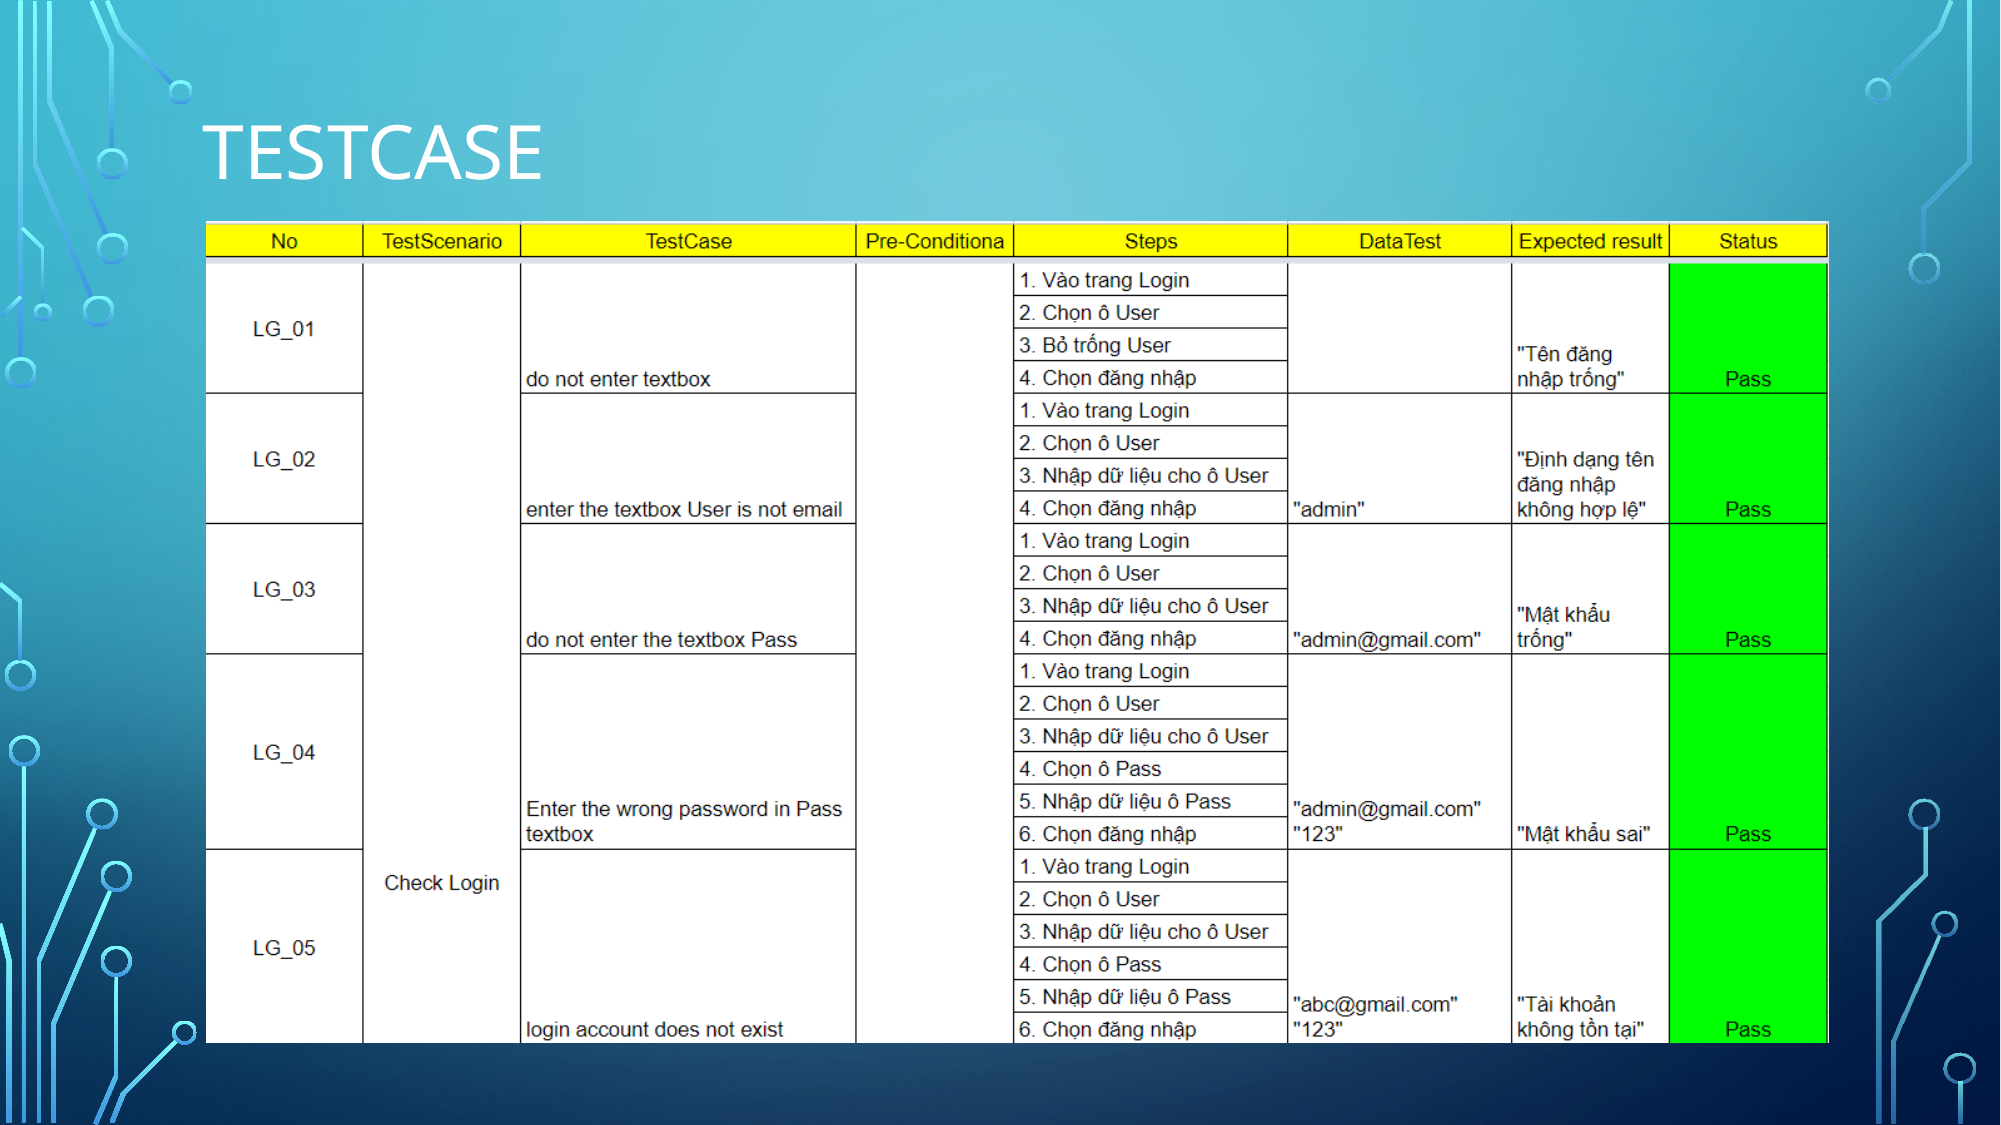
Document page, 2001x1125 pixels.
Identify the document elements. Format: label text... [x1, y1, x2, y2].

title Testcase [187, 88, 1813, 222]
picture [206, 221, 1829, 1043]
